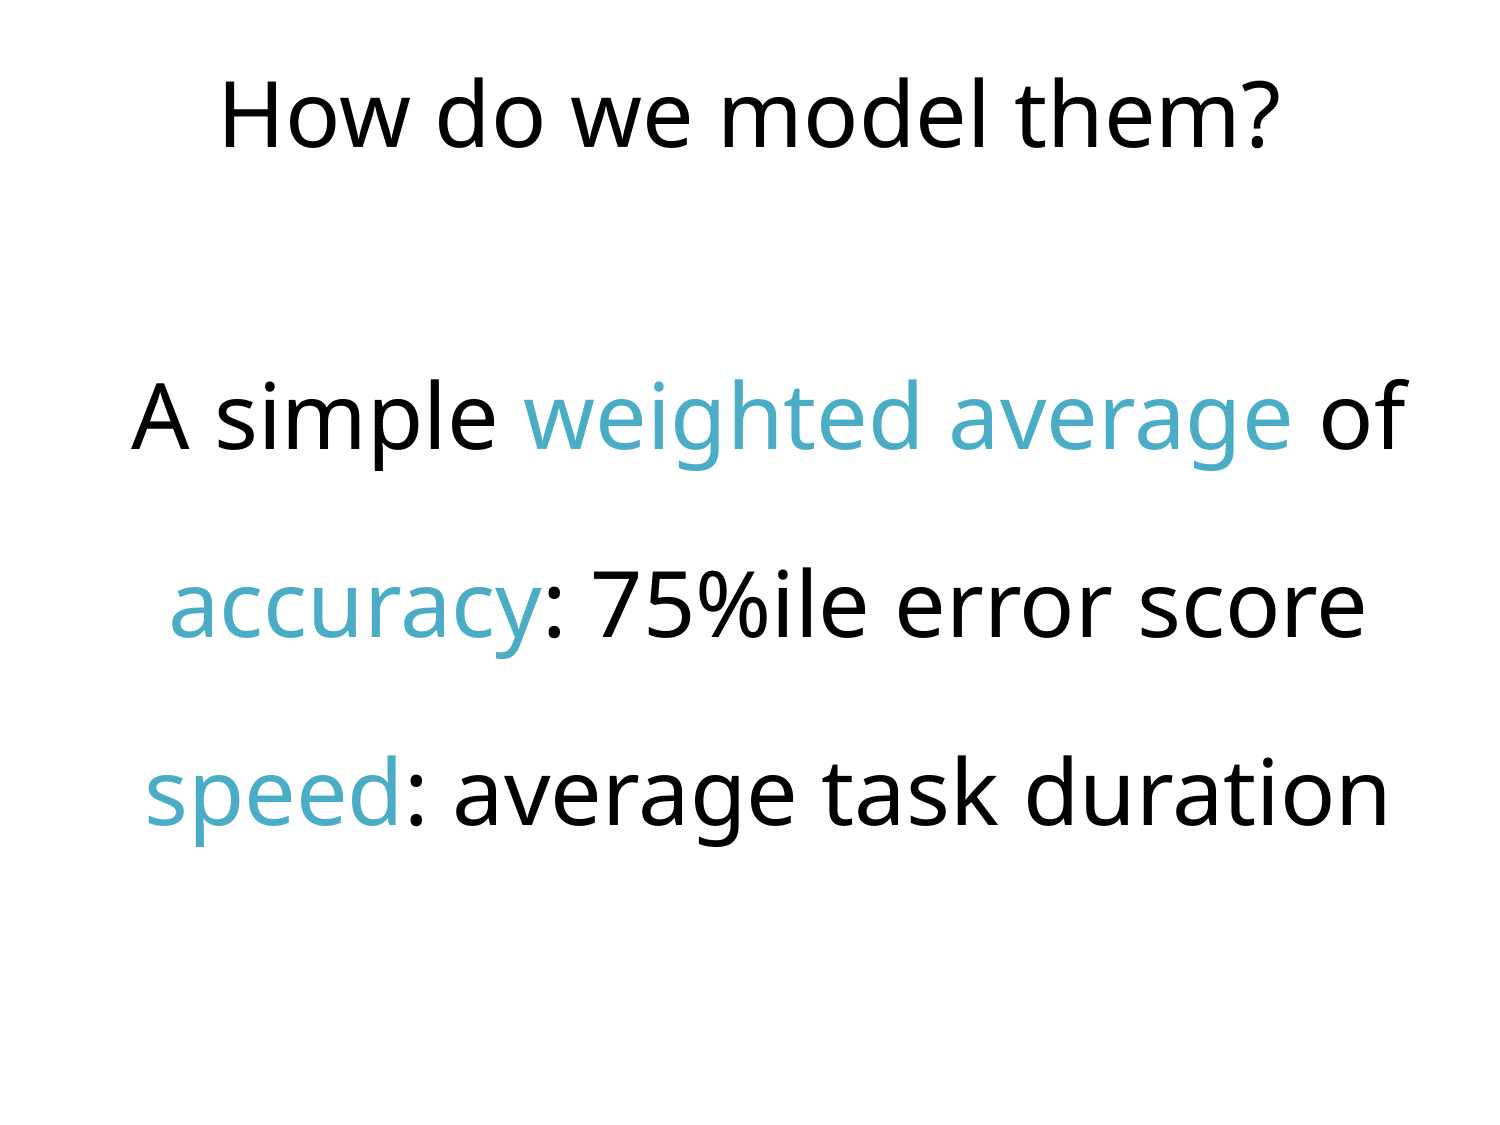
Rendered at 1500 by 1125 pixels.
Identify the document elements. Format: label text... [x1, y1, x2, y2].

text_box speed: average task duration [93, 695, 1444, 883]
text_box accuracy: 75%ile error score [93, 507, 1444, 695]
text_box How do we model them? [74, 17, 1425, 205]
text_box A simple weighted average of [93, 319, 1444, 507]
